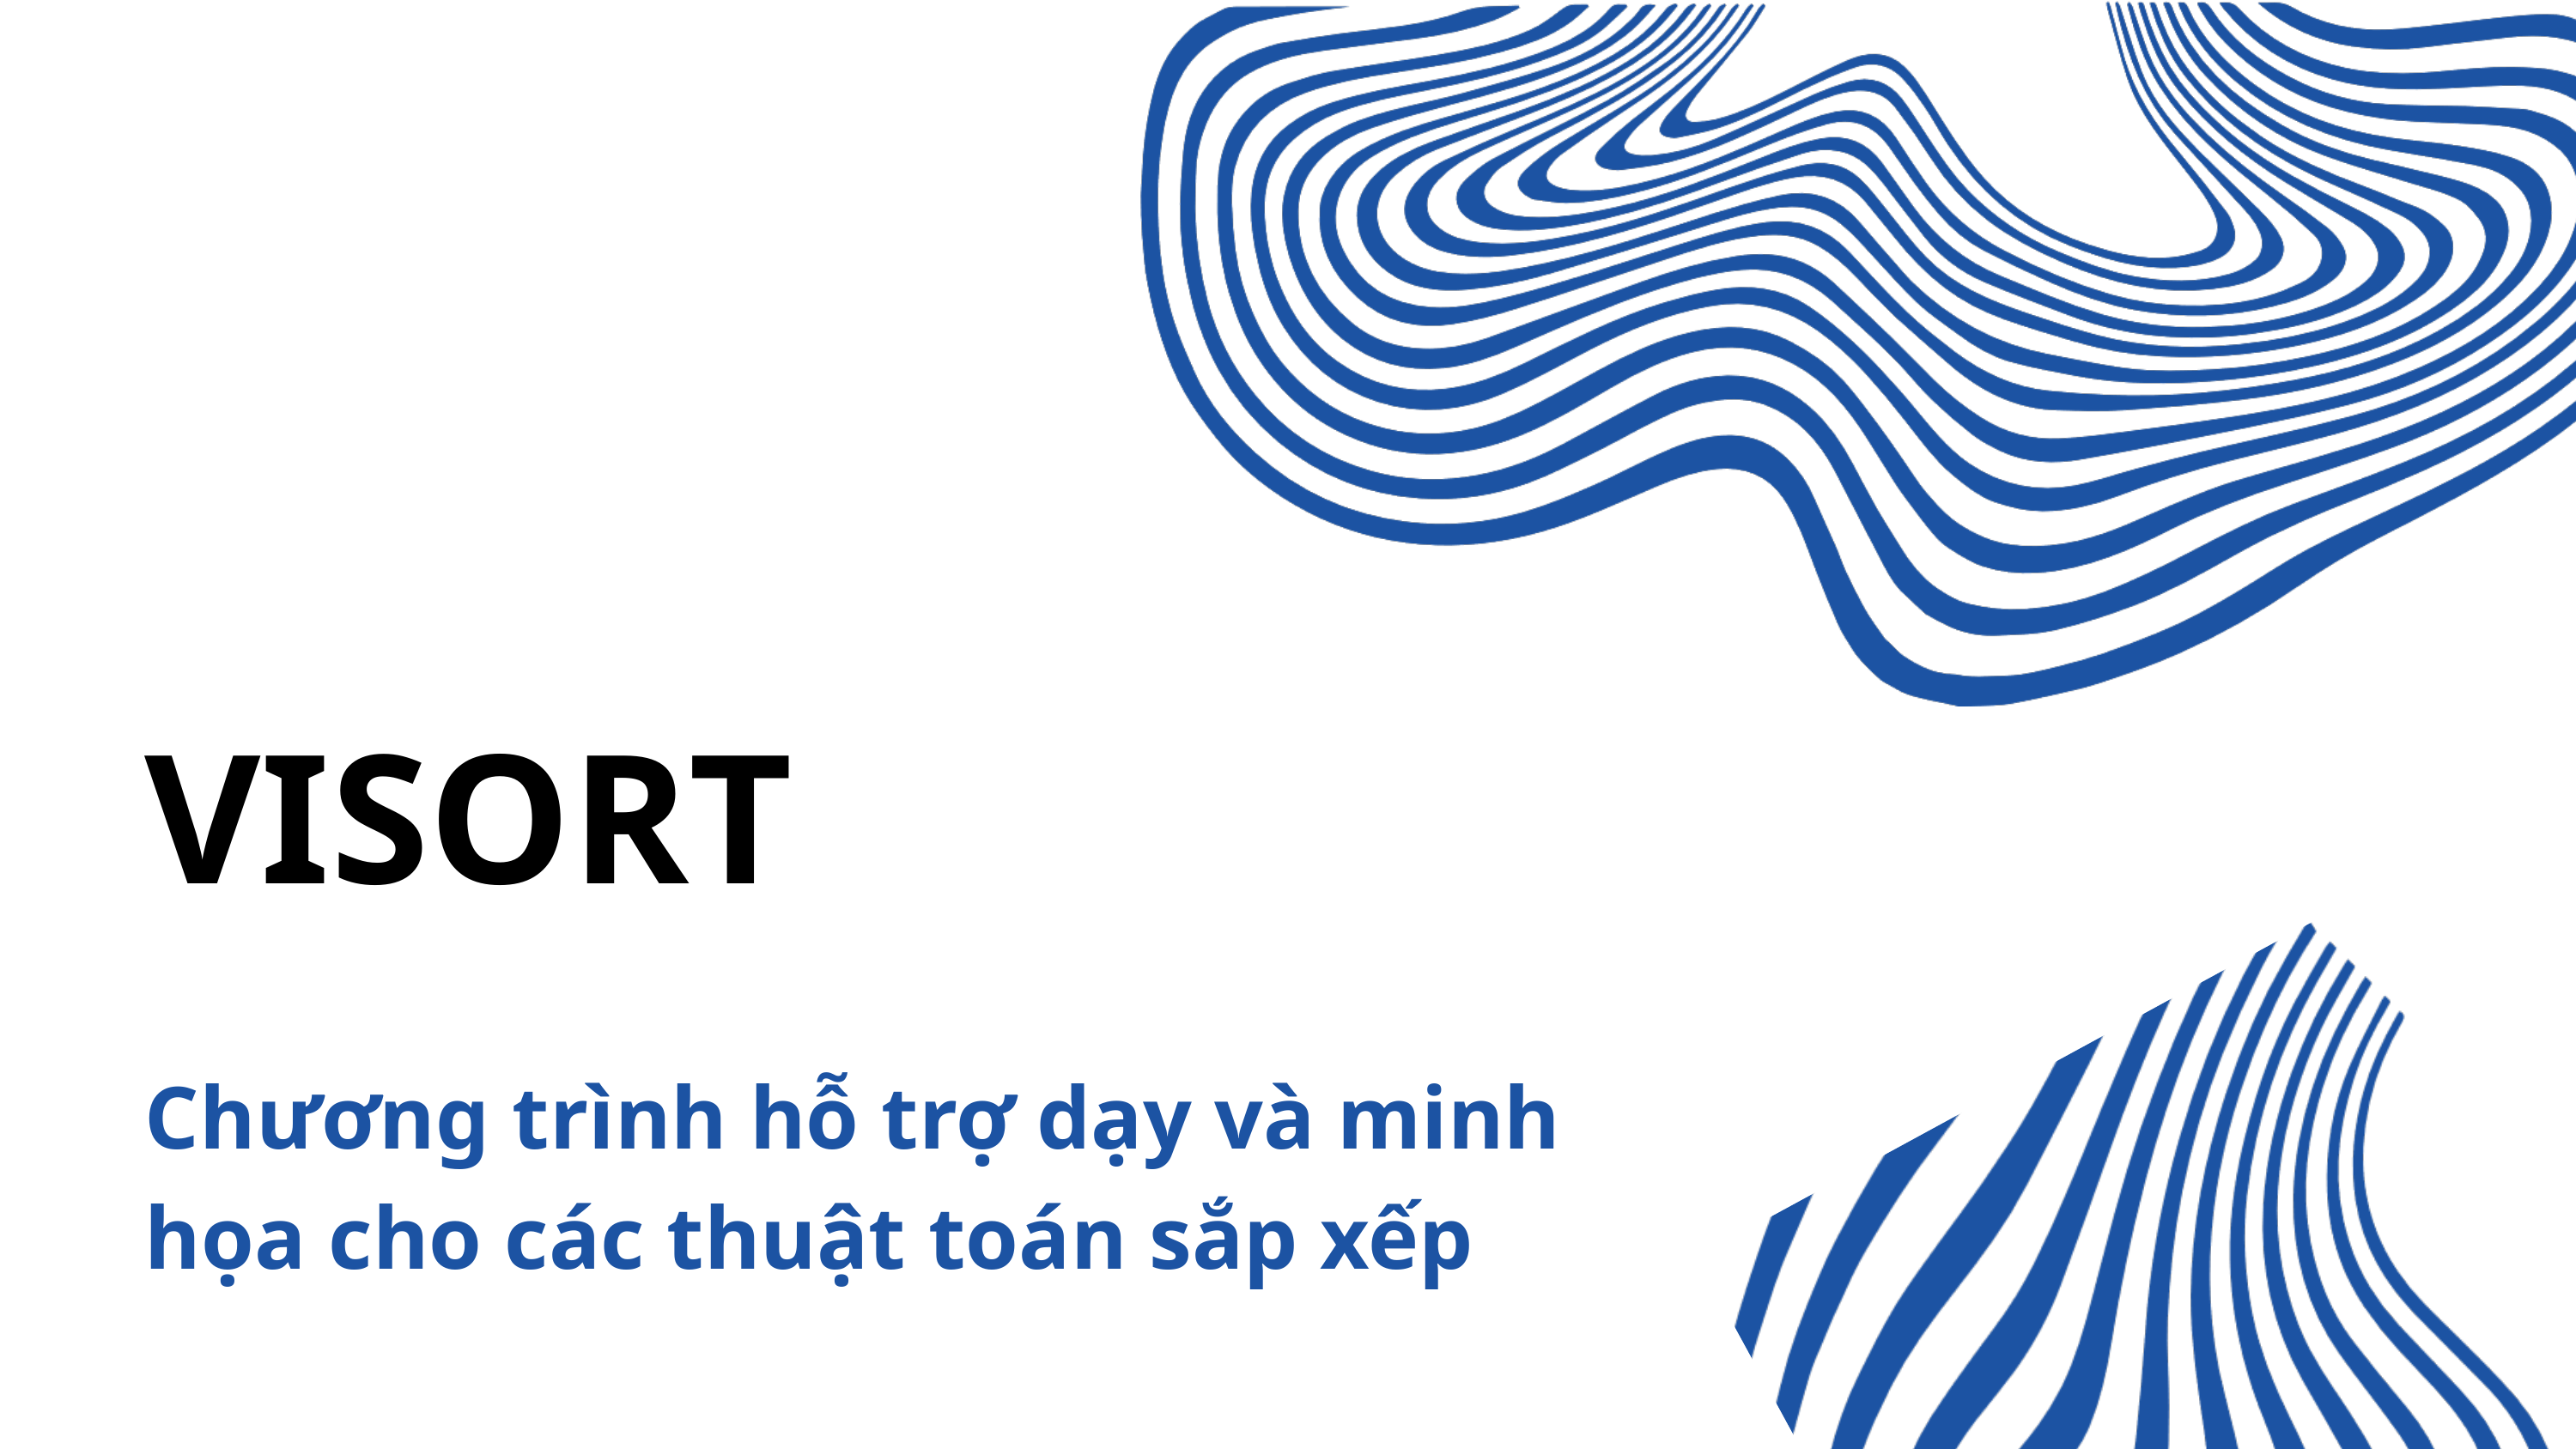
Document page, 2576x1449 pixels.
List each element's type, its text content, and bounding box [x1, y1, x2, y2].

text_box [1139, 0, 2576, 706]
text_box [1712, 778, 2576, 1449]
text_box Chương trình hỗ trợ dạy và minh họa cho các thuật toán sắp xếp [144, 1046, 1717, 1287]
text_box VISORT [144, 708, 1656, 920]
